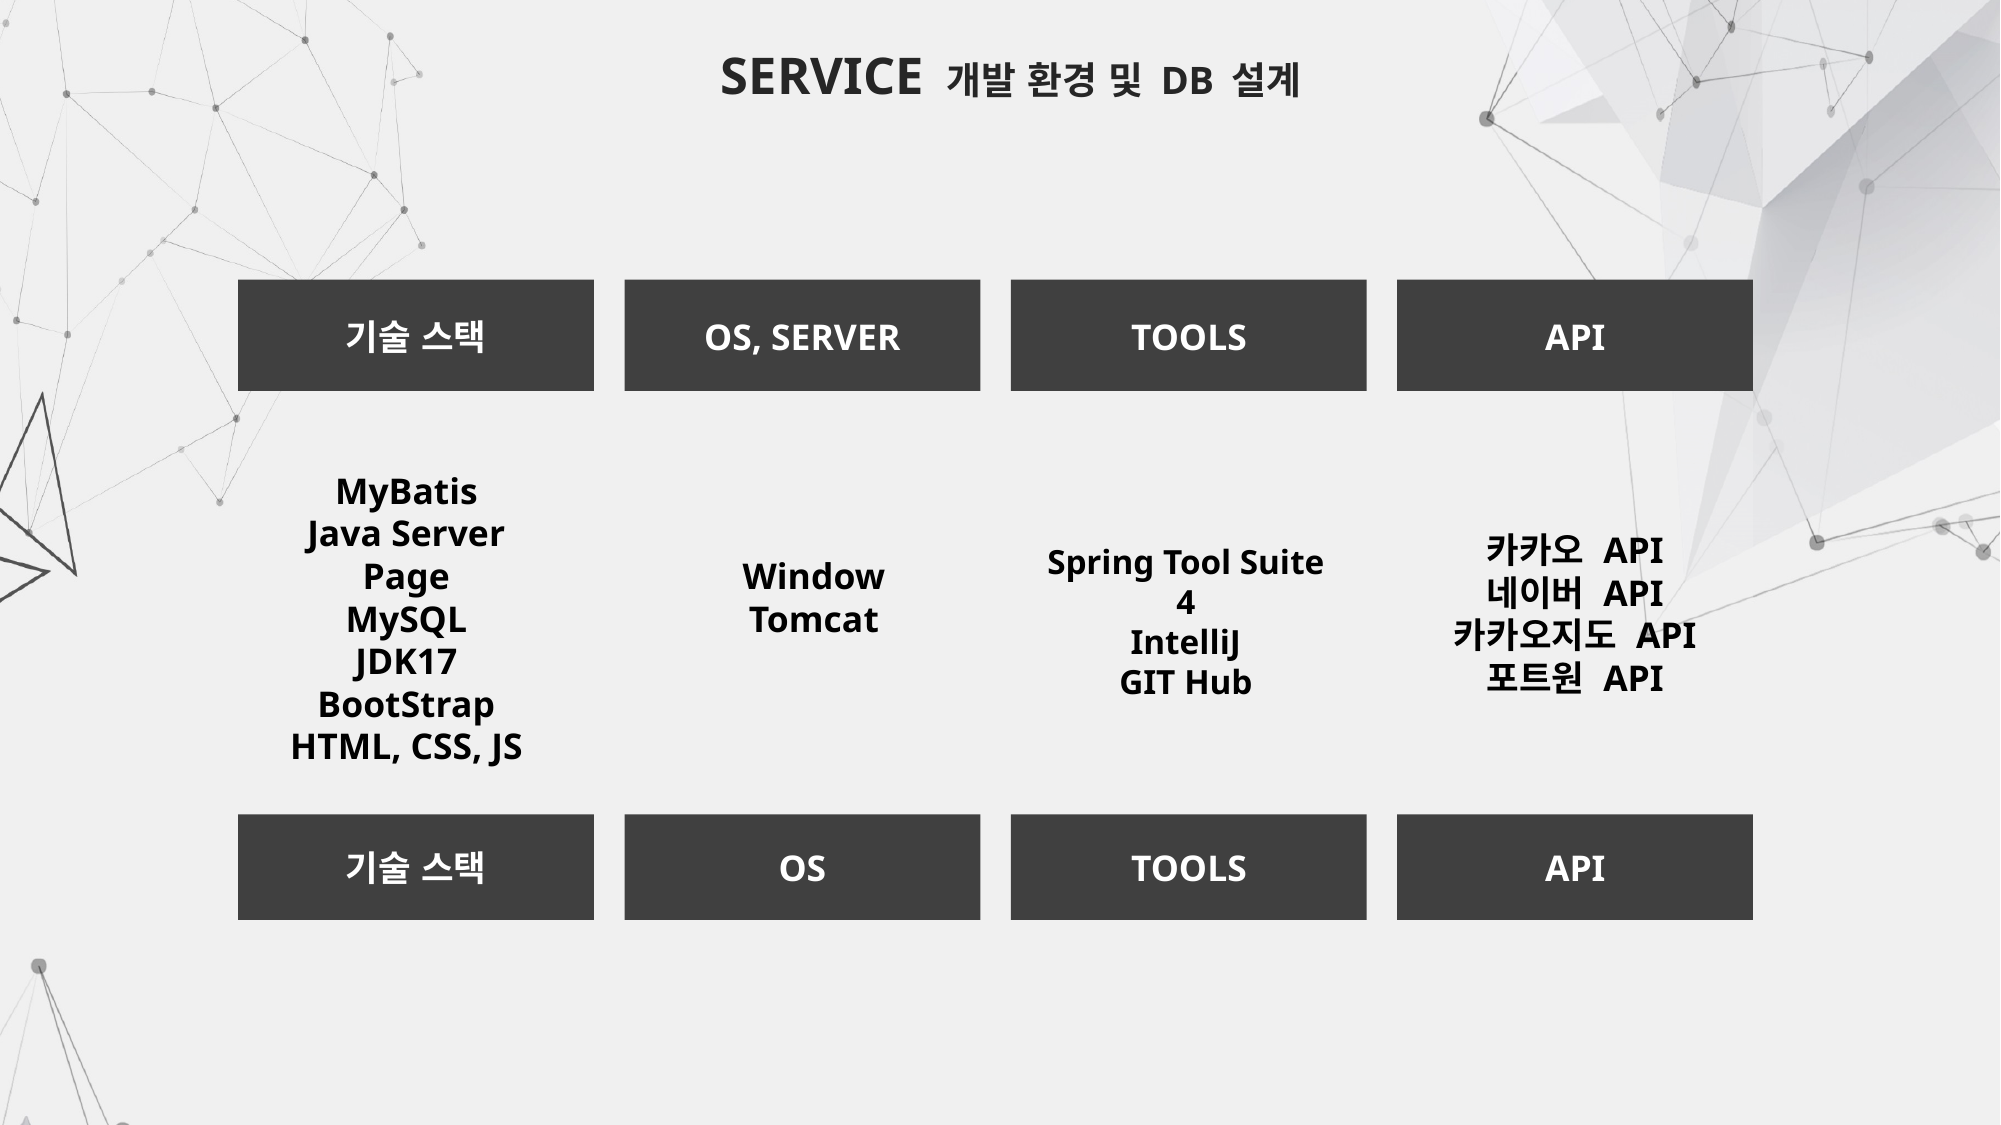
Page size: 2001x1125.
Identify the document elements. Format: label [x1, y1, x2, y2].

text_box [1415, 307, 1735, 904]
text_box [238, 279, 1754, 920]
picture [0, 0, 2000, 1125]
text_box [642, 307, 974, 904]
text_box [246, 307, 576, 904]
text_box [1023, 307, 1349, 904]
